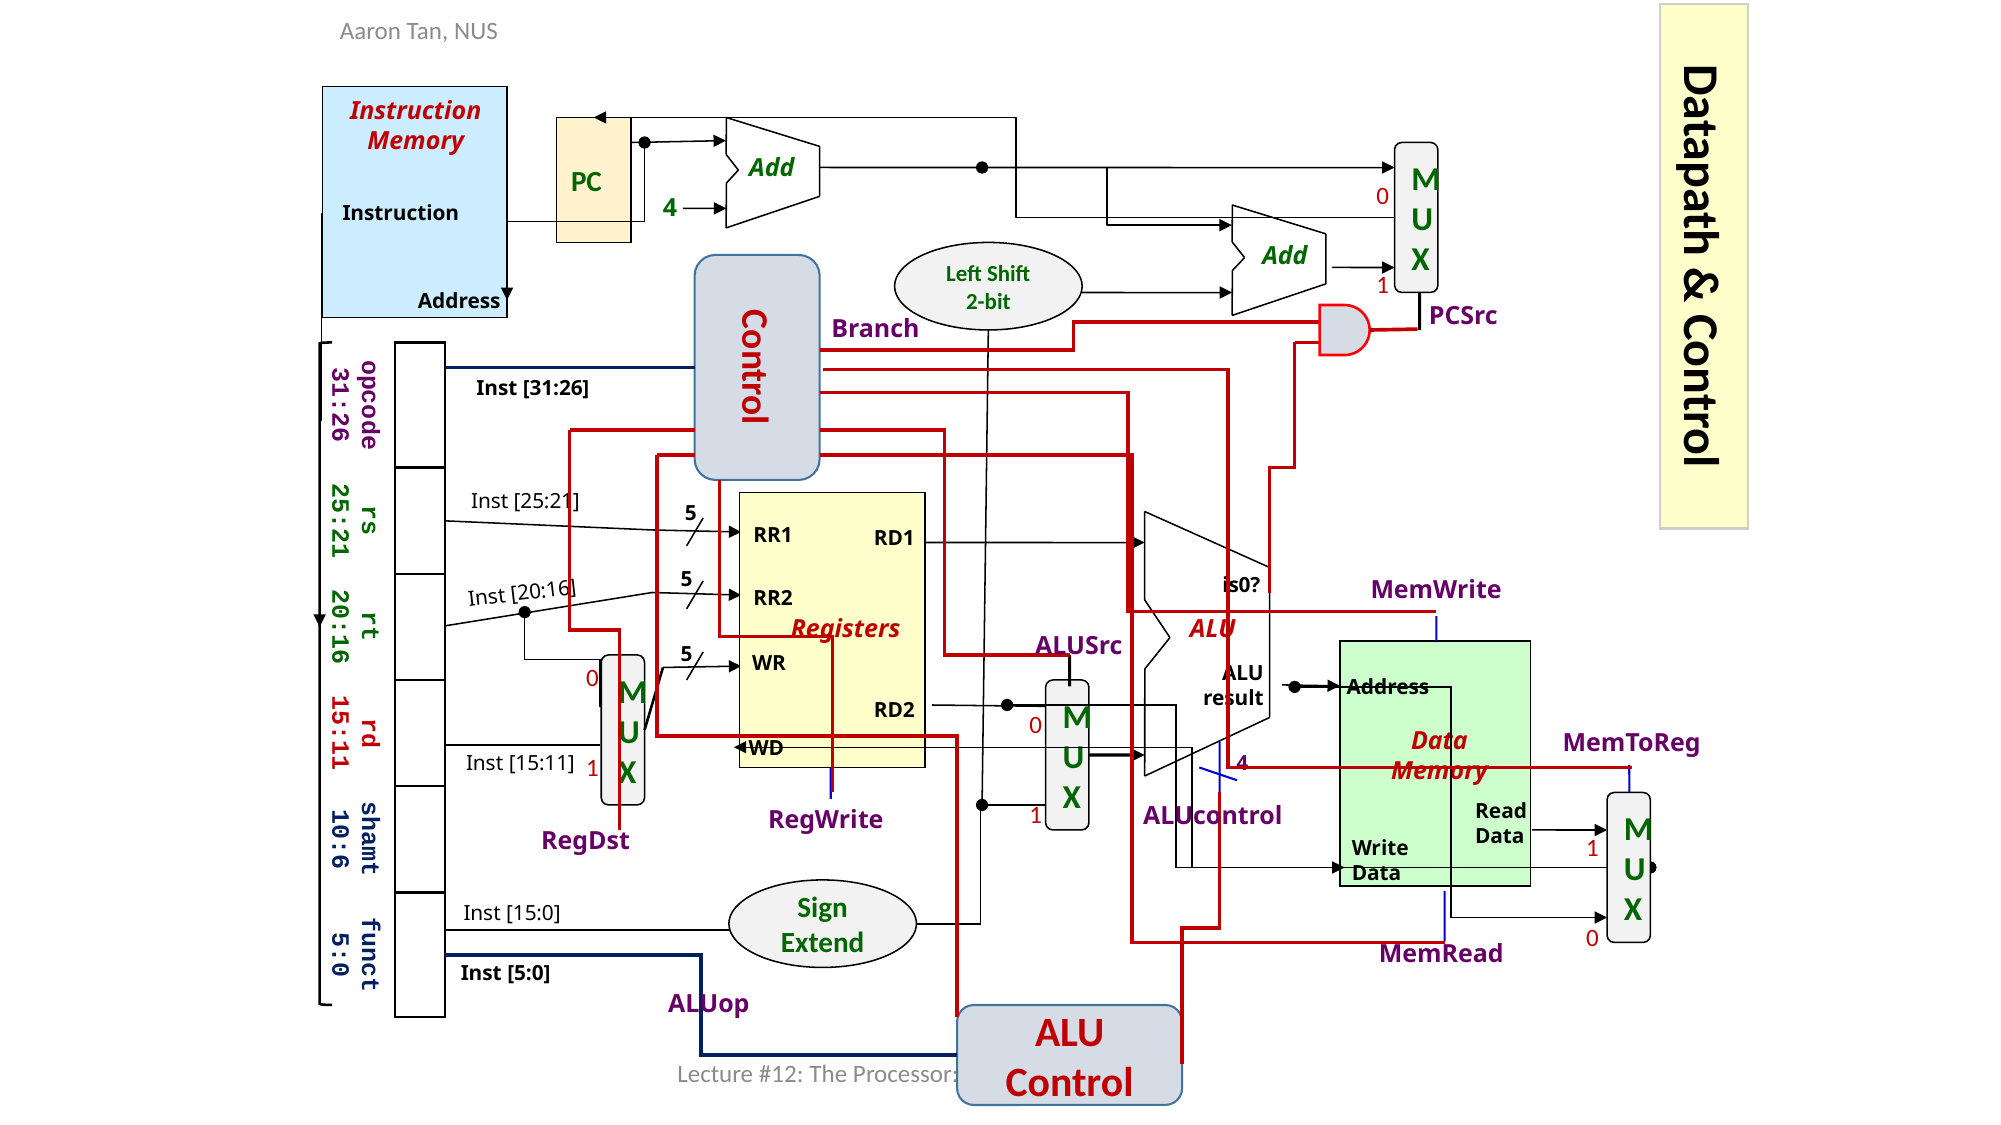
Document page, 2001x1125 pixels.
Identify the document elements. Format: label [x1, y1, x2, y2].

text_box [319, 3, 1748, 1105]
